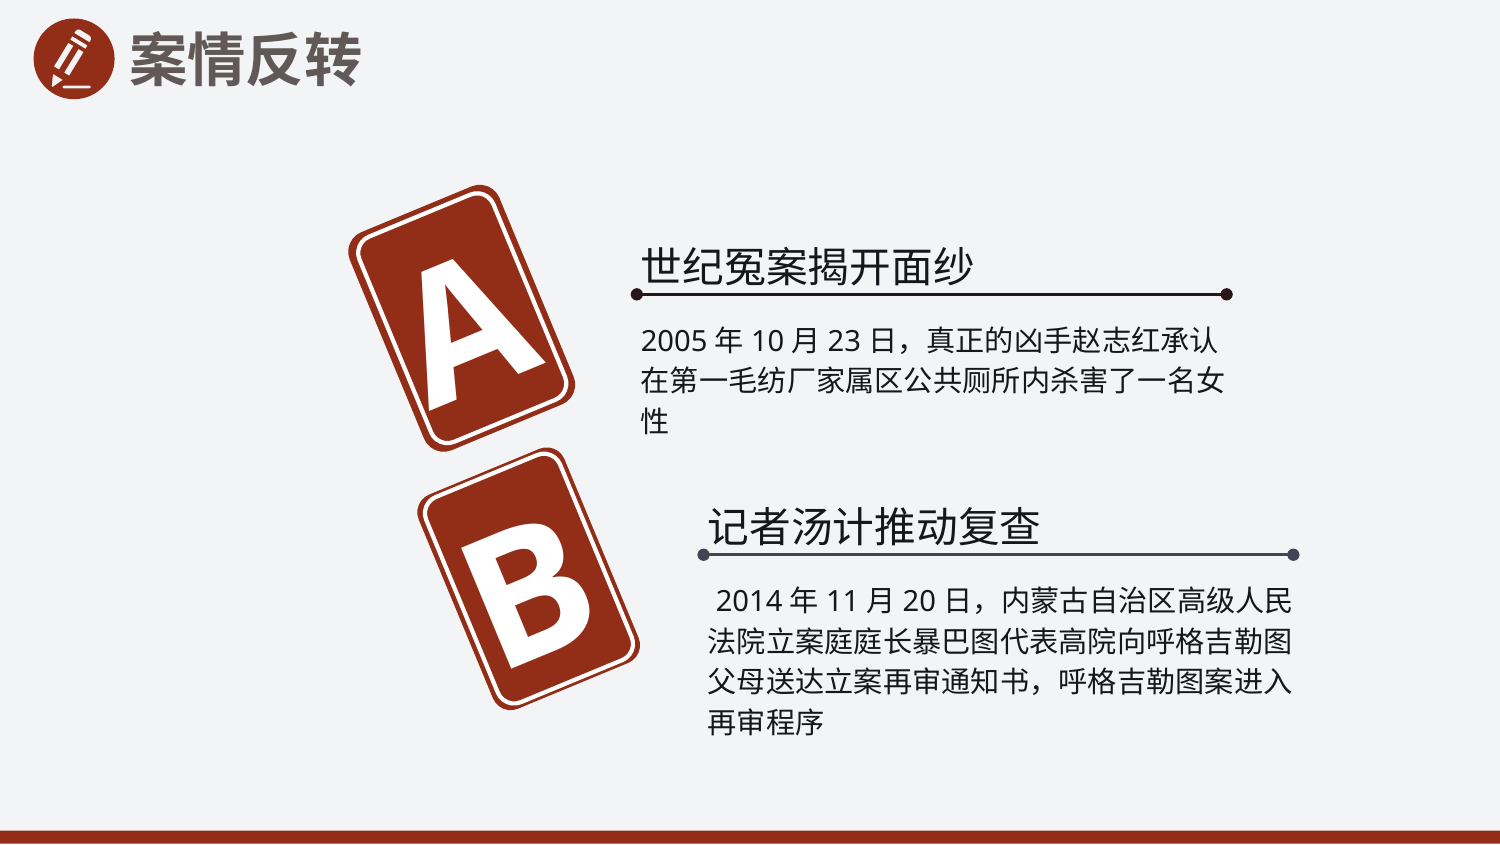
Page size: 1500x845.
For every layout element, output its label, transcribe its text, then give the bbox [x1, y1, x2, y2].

text_box 案情反转 [114, 15, 969, 101]
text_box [368, 142, 1251, 438]
text_box [0, 830, 1500, 844]
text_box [434, 406, 1318, 749]
text_box [33, 18, 115, 100]
